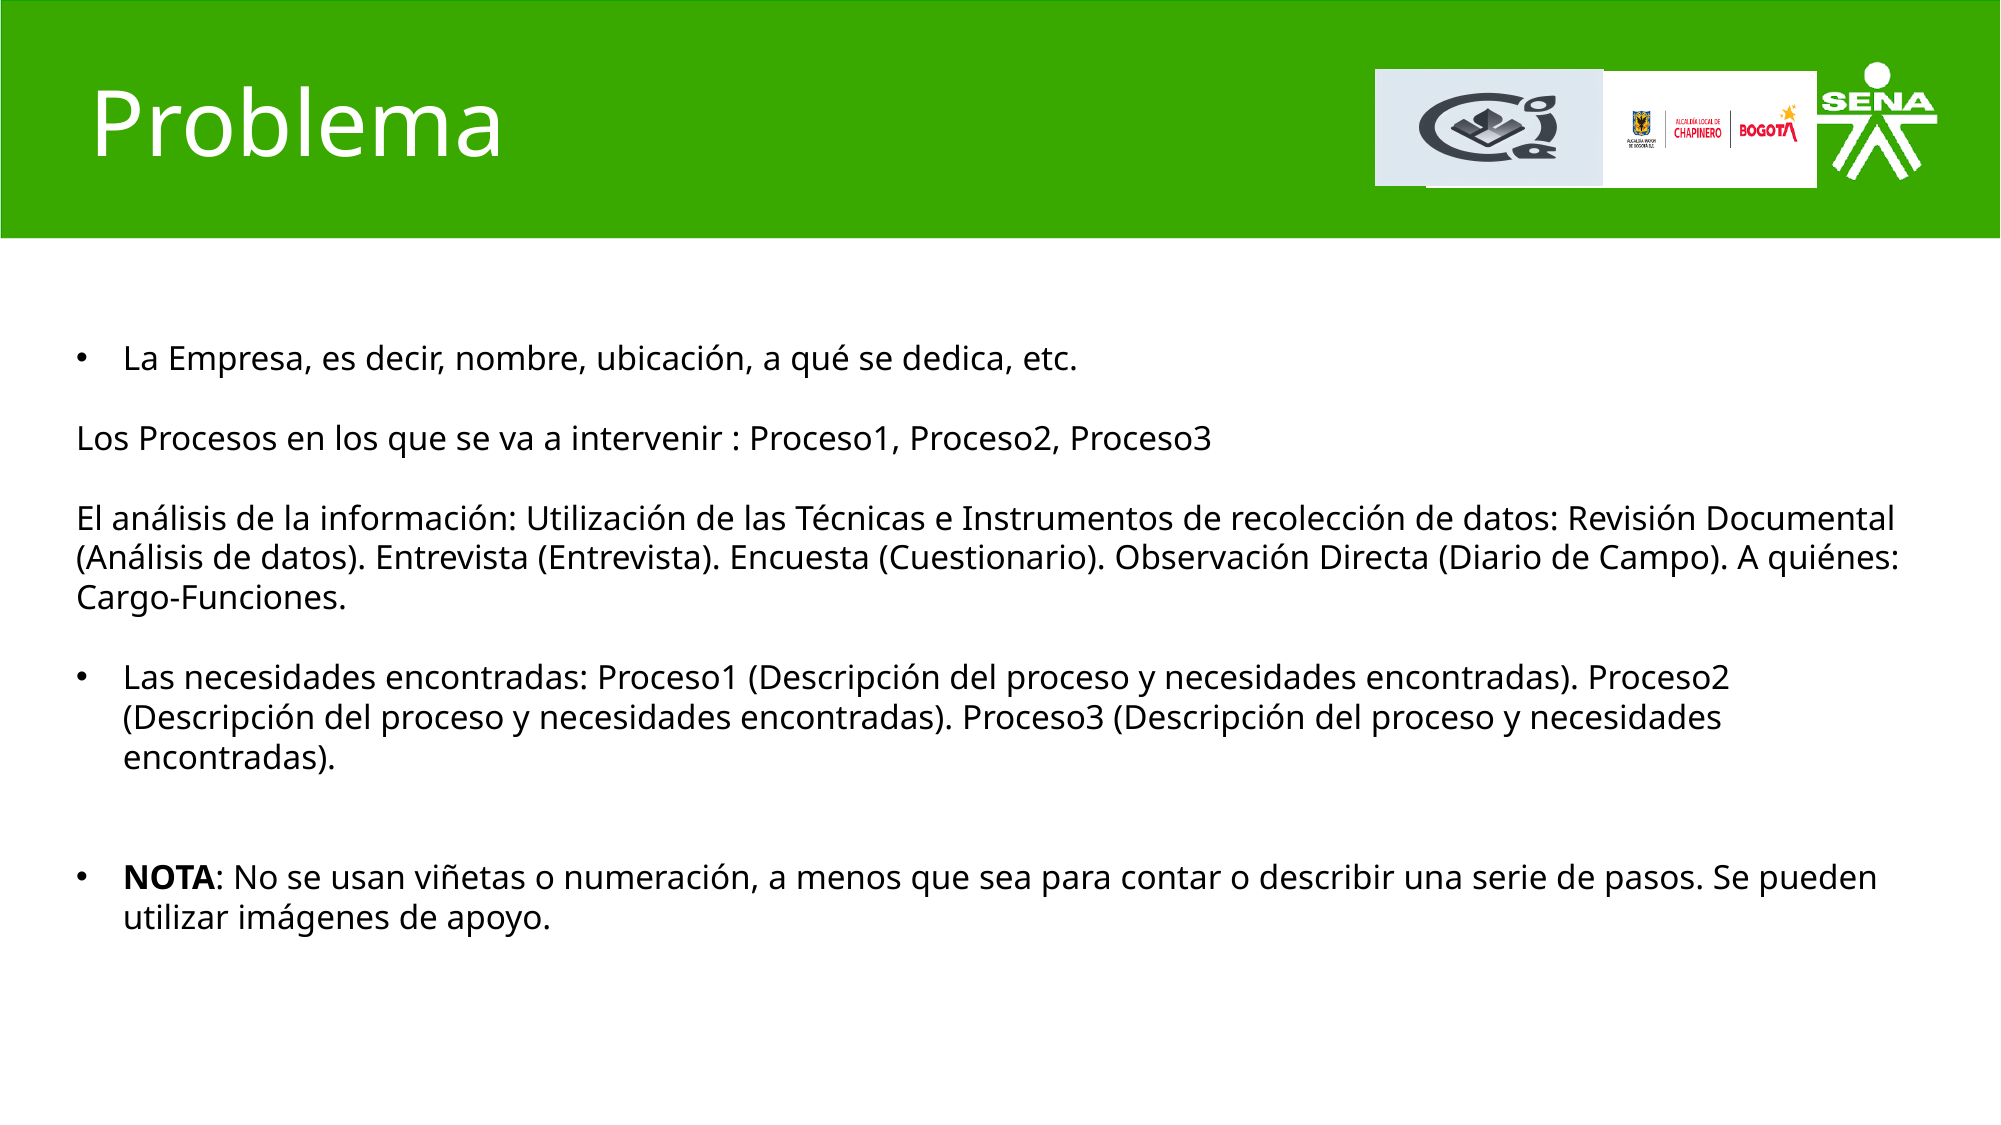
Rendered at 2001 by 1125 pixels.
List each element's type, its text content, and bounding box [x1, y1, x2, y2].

picture [0, 0, 2001, 1125]
text_box La Empresa, es decir, nombre, ubicación, a qué se dedica, etc. Los Procesos en los que se va a intervenir : Proceso1, Proceso2, Proceso3 El análisis de la información: Utilización de las Técnicas e Instrumentos de recolección de datos: Revisión Documental (Análisis de datos). Entrevista (Entrevista). Encuesta (Cuestionario). Observación Directa (Diario de Campo). A quiénes: Cargo-Funciones. Las necesidades encontradas: Proceso1 (Descripción del proceso y necesidades encontradas). Proceso2 (Descripción del proceso y necesidades encontradas). Proceso3 (Descripción del proceso y necesidades encontradas). NOTA: No se usan viñetas o numeración, a menos que sea para contar o describir una serie de pasos. Se pueden utilizar imágenes de apoyo. [61, 289, 1939, 944]
title Problema [74, 18, 1800, 236]
